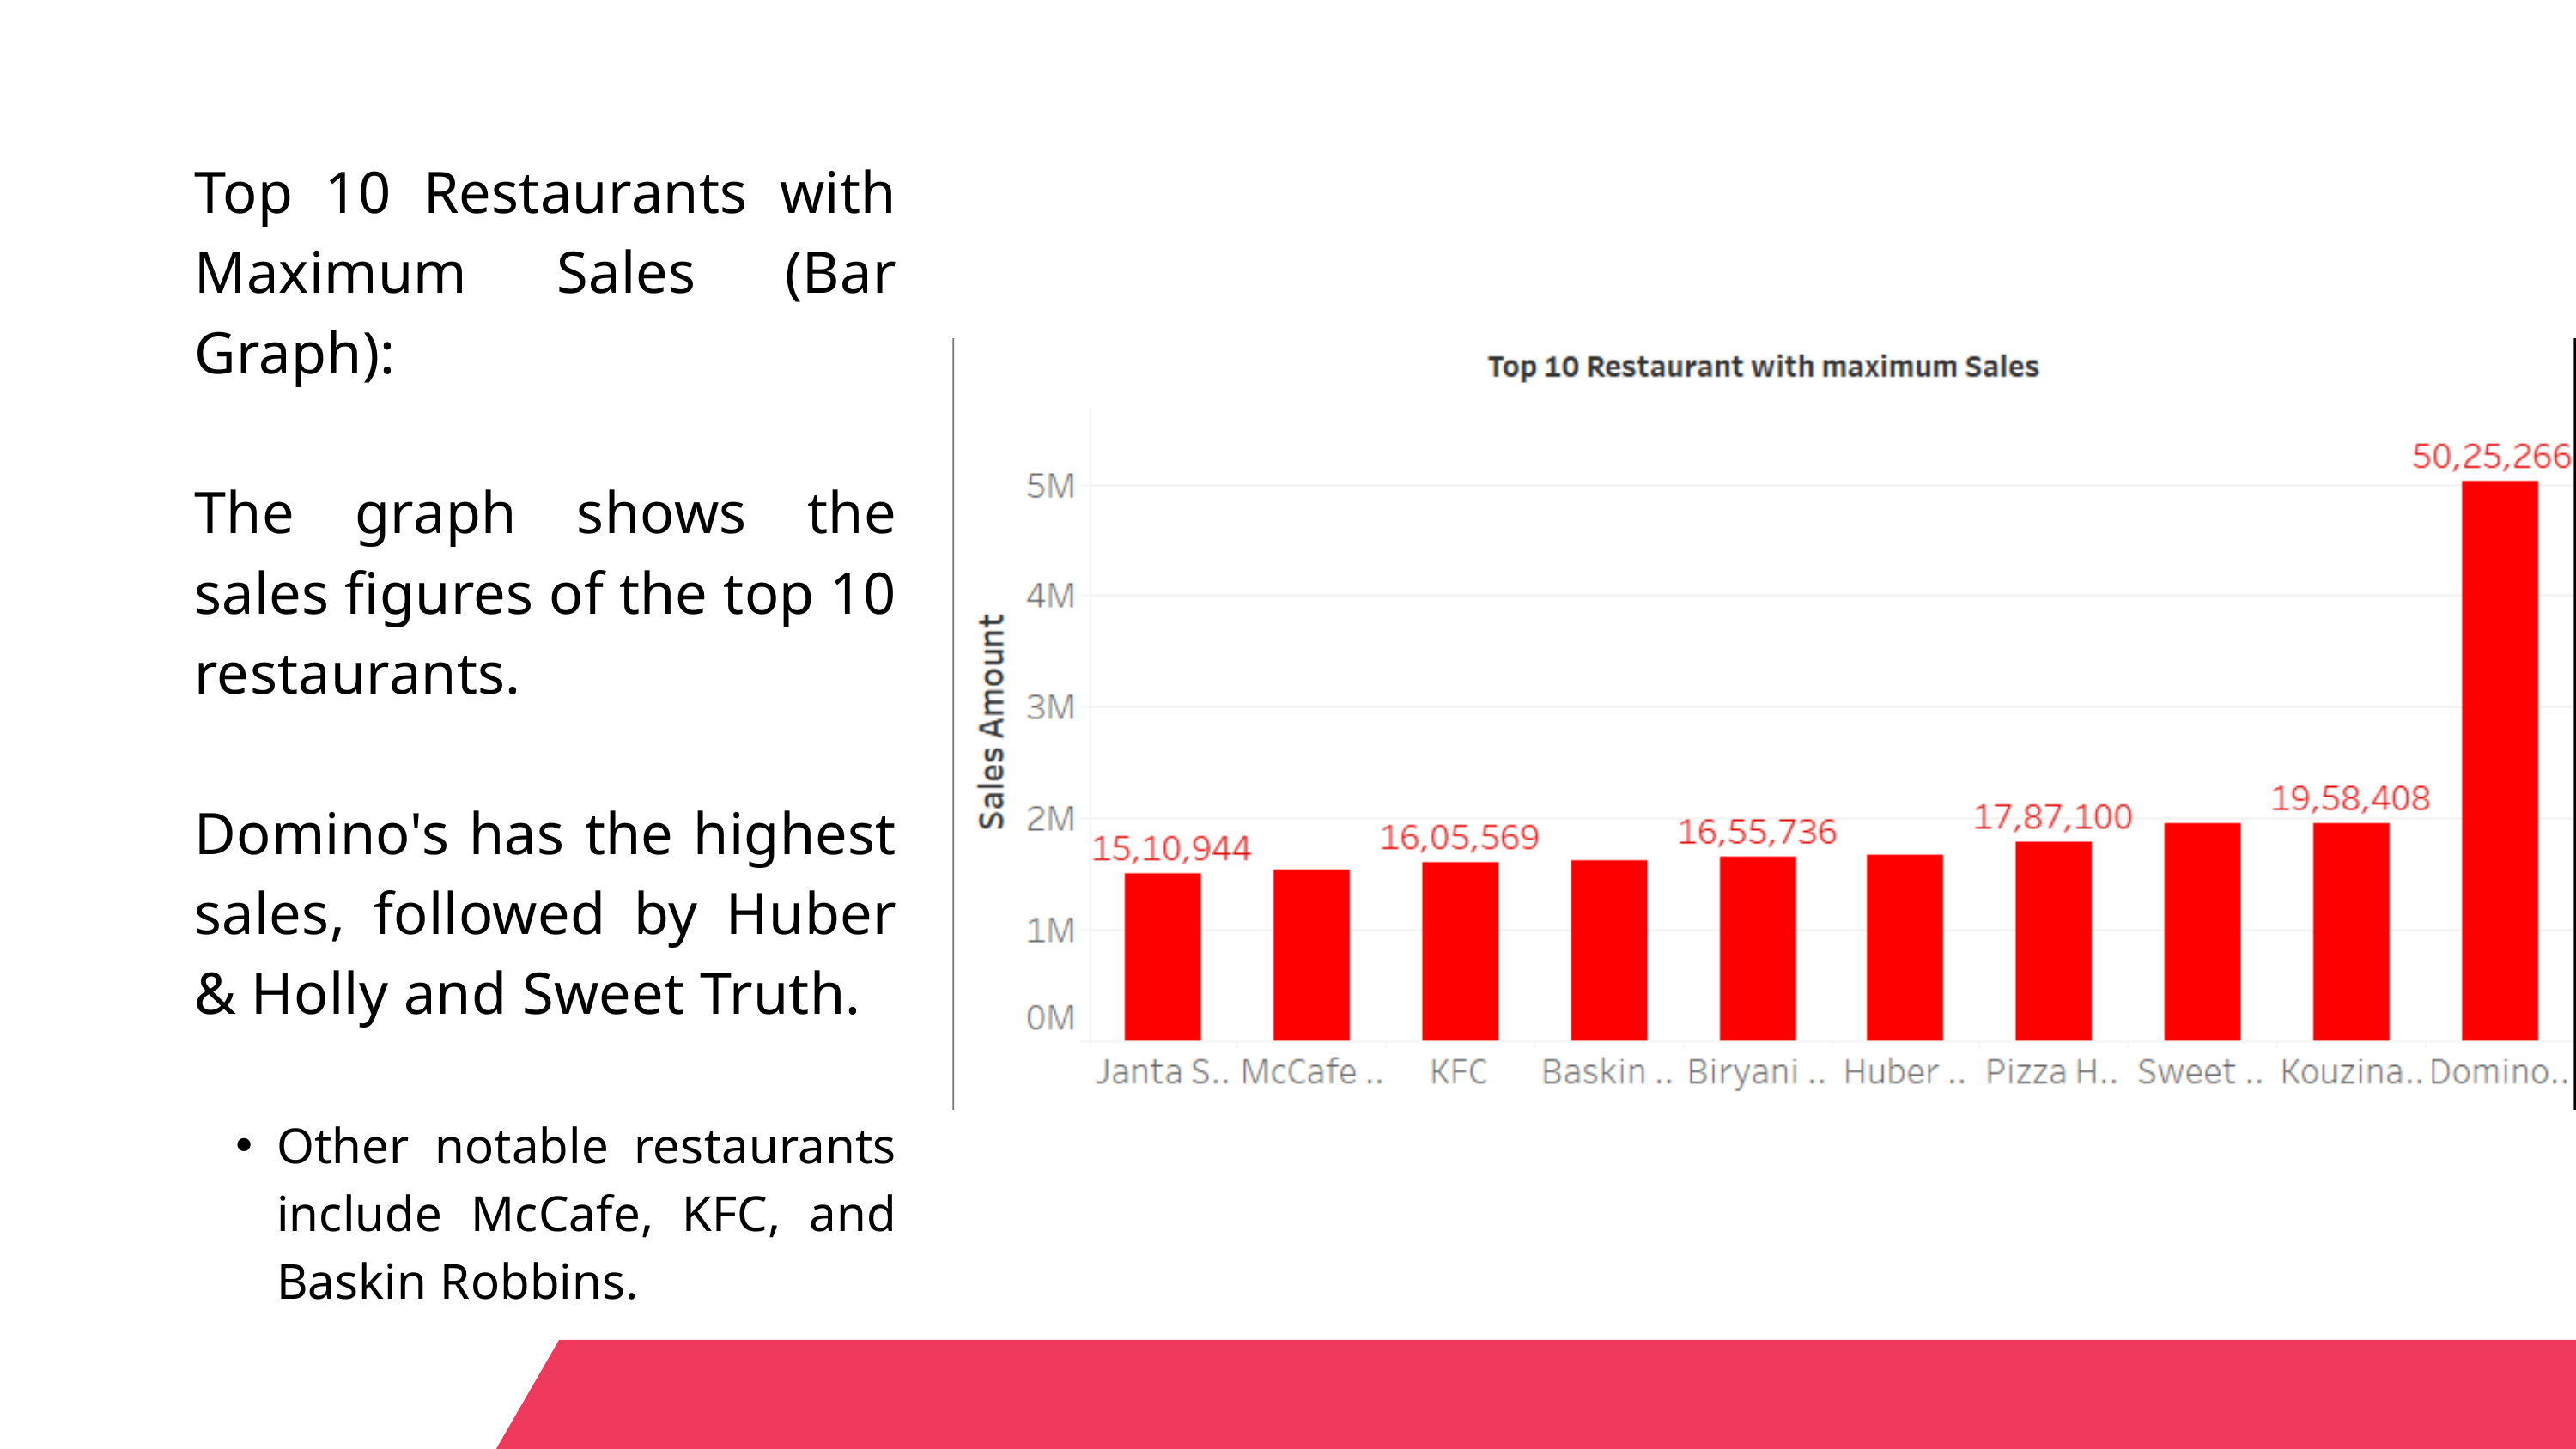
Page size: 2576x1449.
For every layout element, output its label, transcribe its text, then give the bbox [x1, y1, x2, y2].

text_box [952, 338, 2576, 1111]
text_box Top 10 Restaurants with Maximum Sales (Bar Graph): The graph shows the sales figures of the top 10 restaurants. Domino's has the highest sales, followed by Huber & Holly and Sweet Truth. Other notable restaurants include McCafe, KFC, and Baskin Robbins. [194, 144, 898, 1309]
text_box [495, 1339, 2576, 1449]
